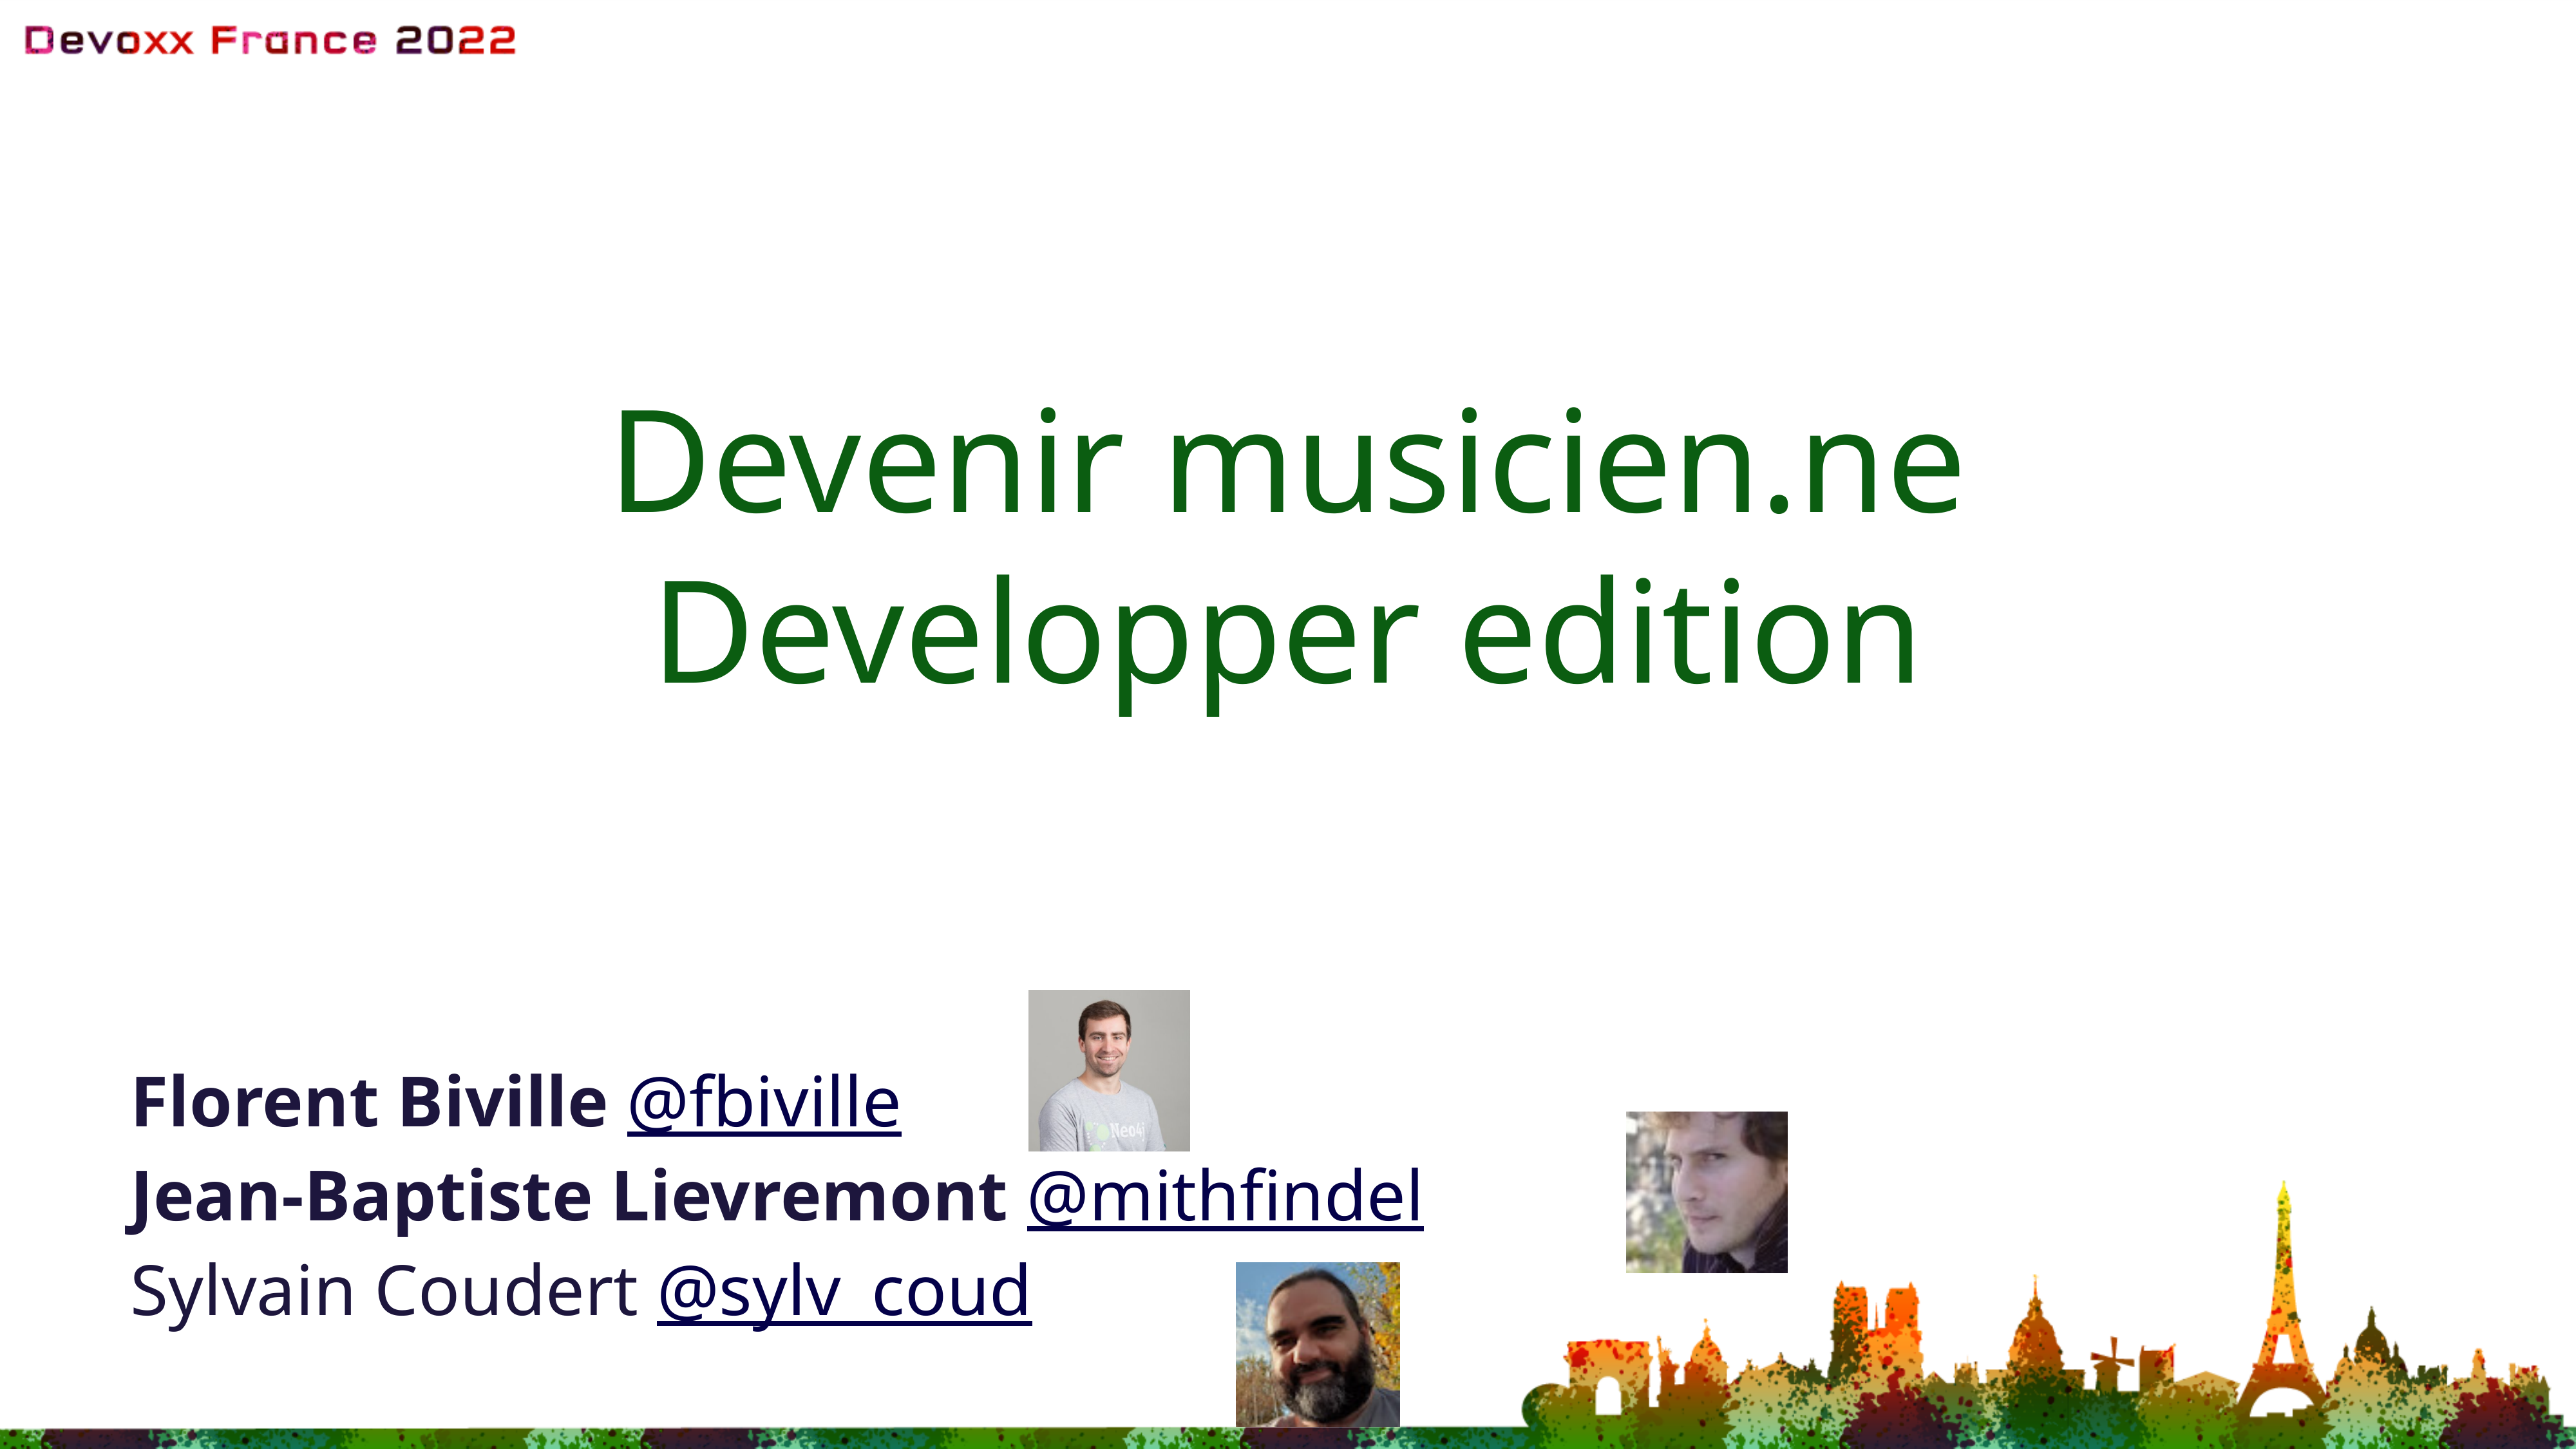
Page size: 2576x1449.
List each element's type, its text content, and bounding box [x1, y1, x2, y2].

title Devenir musicien.ne Developper edition [154, 362, 2422, 904]
subtitle Florent Biville @fbiville Jean-Baptiste Lievremont @mithfindel Sylvain Coudert @sylv_coud [122, 1049, 1678, 1350]
picture [0, 0, 2576, 1449]
